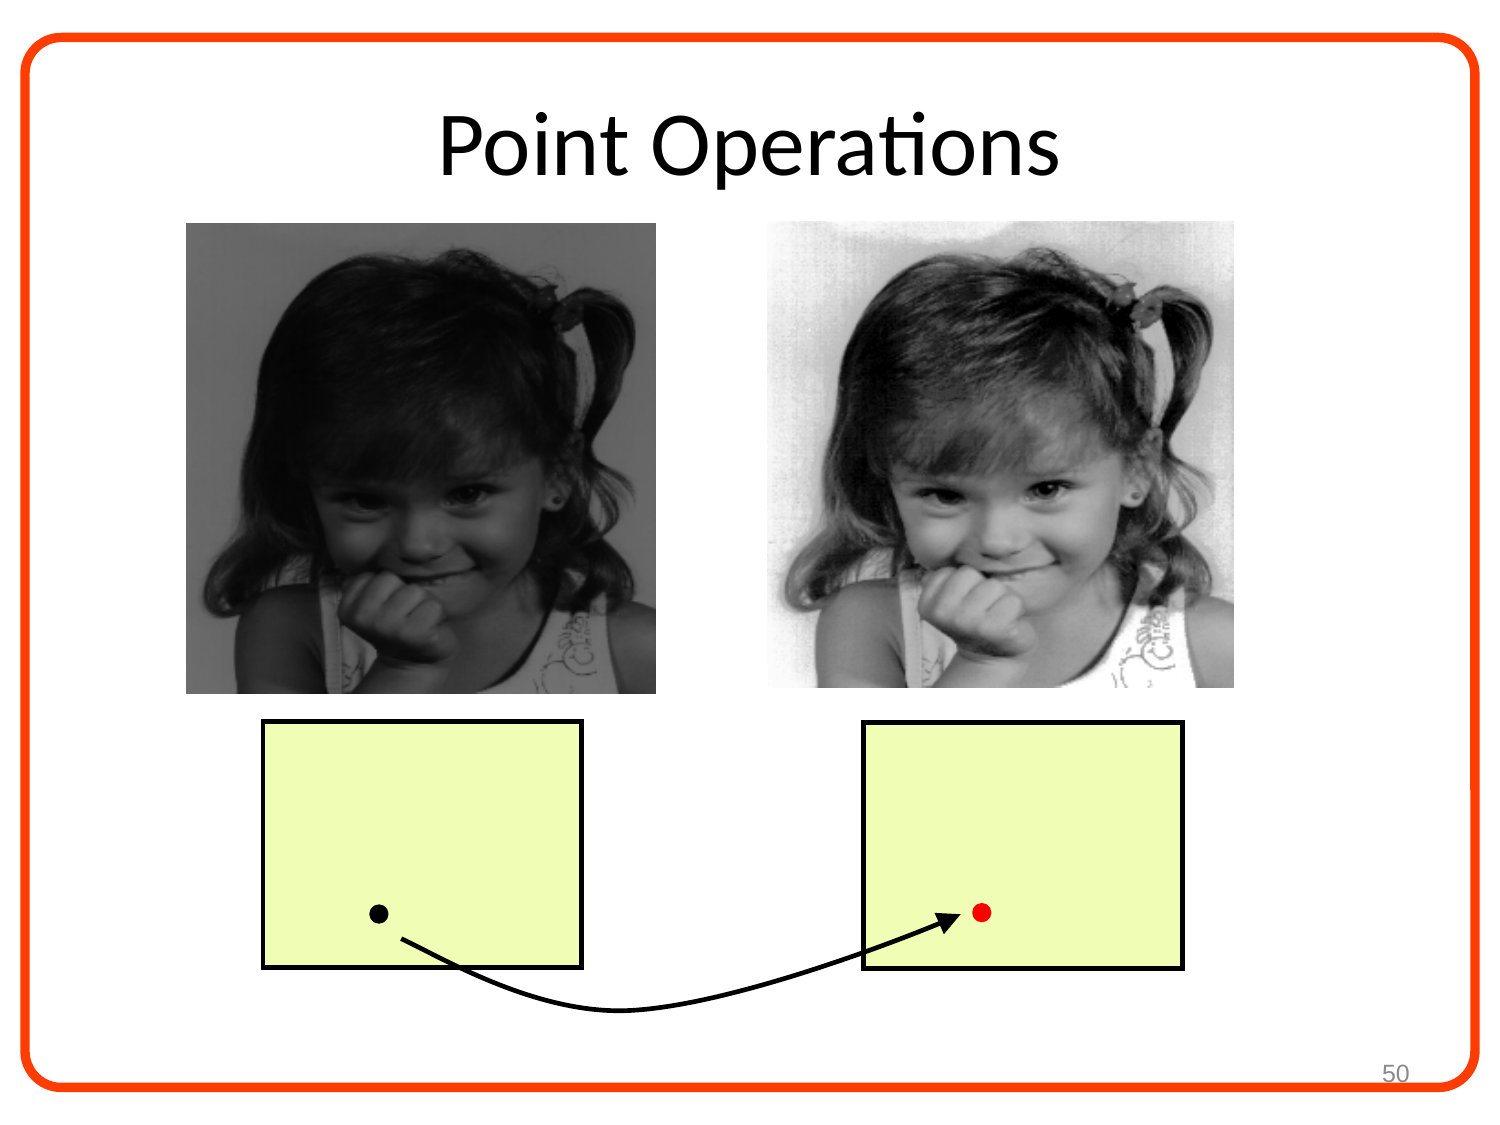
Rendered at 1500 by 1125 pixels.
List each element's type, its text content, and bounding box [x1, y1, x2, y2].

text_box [186, 223, 657, 694]
text_box [262, 721, 582, 968]
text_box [767, 221, 1234, 688]
slide_number 50 [1074, 1042, 1425, 1103]
text_box [863, 722, 1183, 969]
title Point Operations [75, 45, 1425, 233]
text_box [401, 913, 961, 1011]
text_box [974, 905, 990, 920]
text_box [371, 906, 387, 922]
